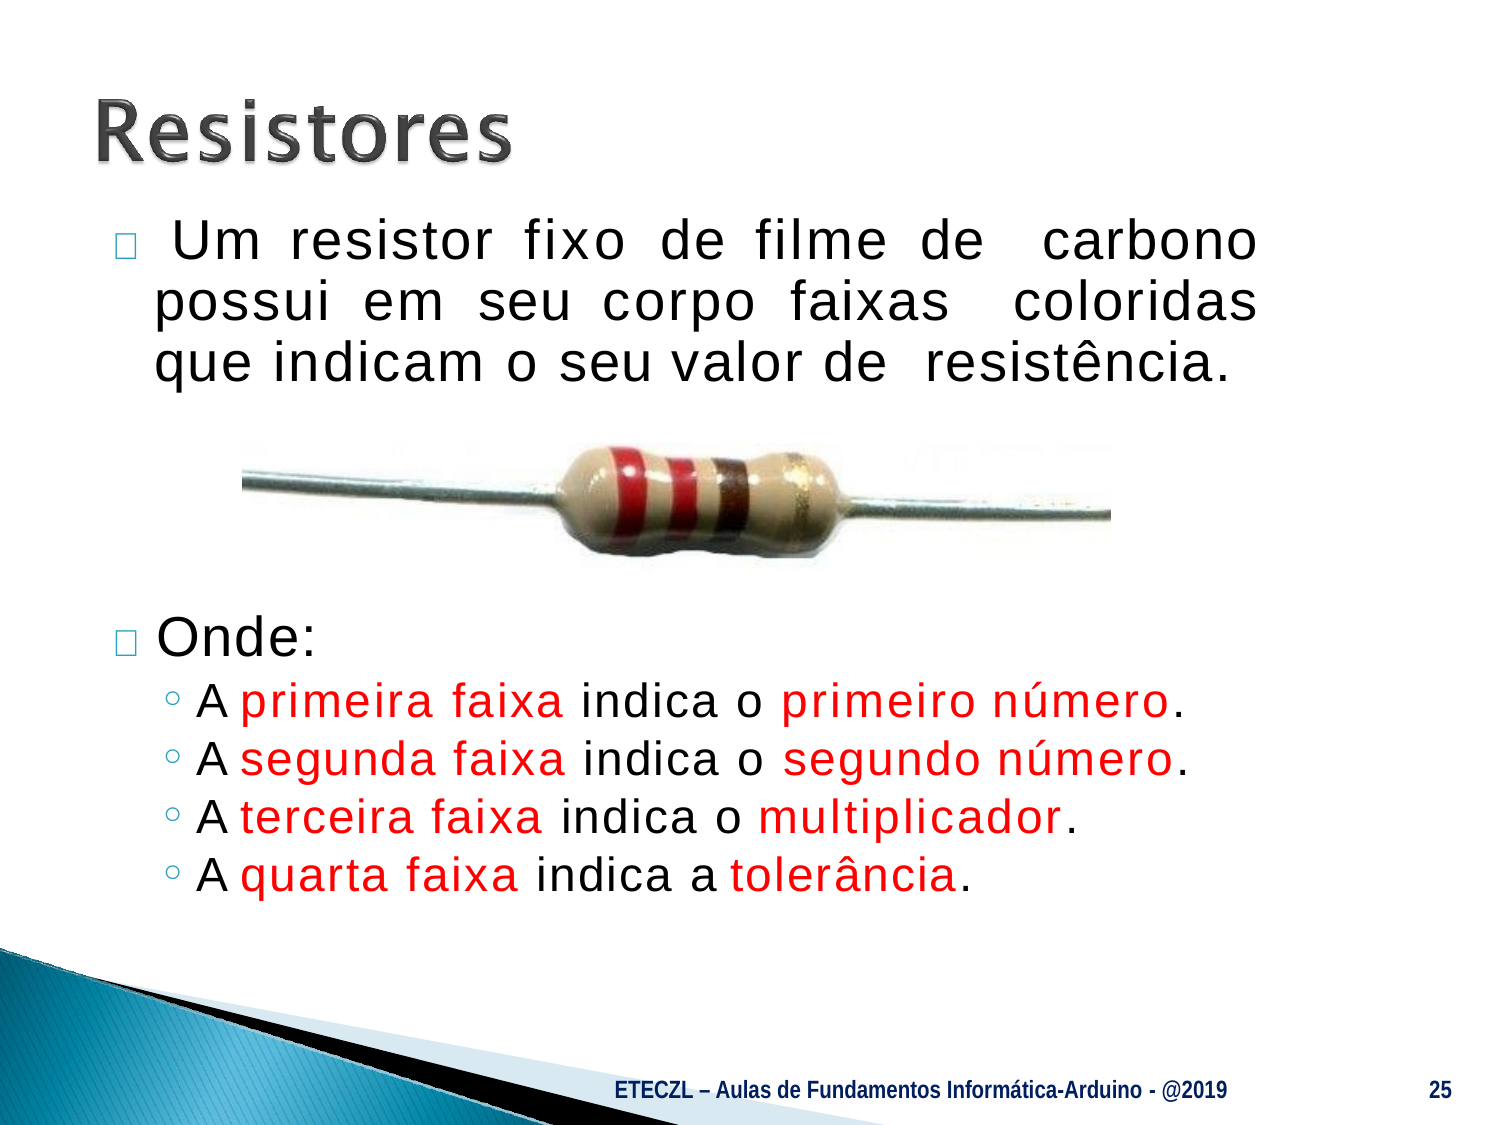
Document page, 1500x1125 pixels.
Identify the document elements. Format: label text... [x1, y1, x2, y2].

text_box [242, 442, 1111, 572]
slide_number 25 [1424, 1072, 1468, 1125]
picture [0, 948, 558, 1125]
text_box [35, 60, 598, 248]
footer ETECZL – Aulas de Fundamentos Informática-Arduino - @2019 [612, 1072, 1364, 1125]
text_box  Onde: A primeira faixa indica o primeiro número. A segunda faixa indica o segundo número. A terceira faixa indica o multiplicador. A quarta faixa indica a tolerância. [110, 598, 1198, 901]
title  Um resistor fixo de filme de carbono possui em seu corpo faixas coloridas que indicam o seu valor de resistência. [110, 200, 1262, 398]
